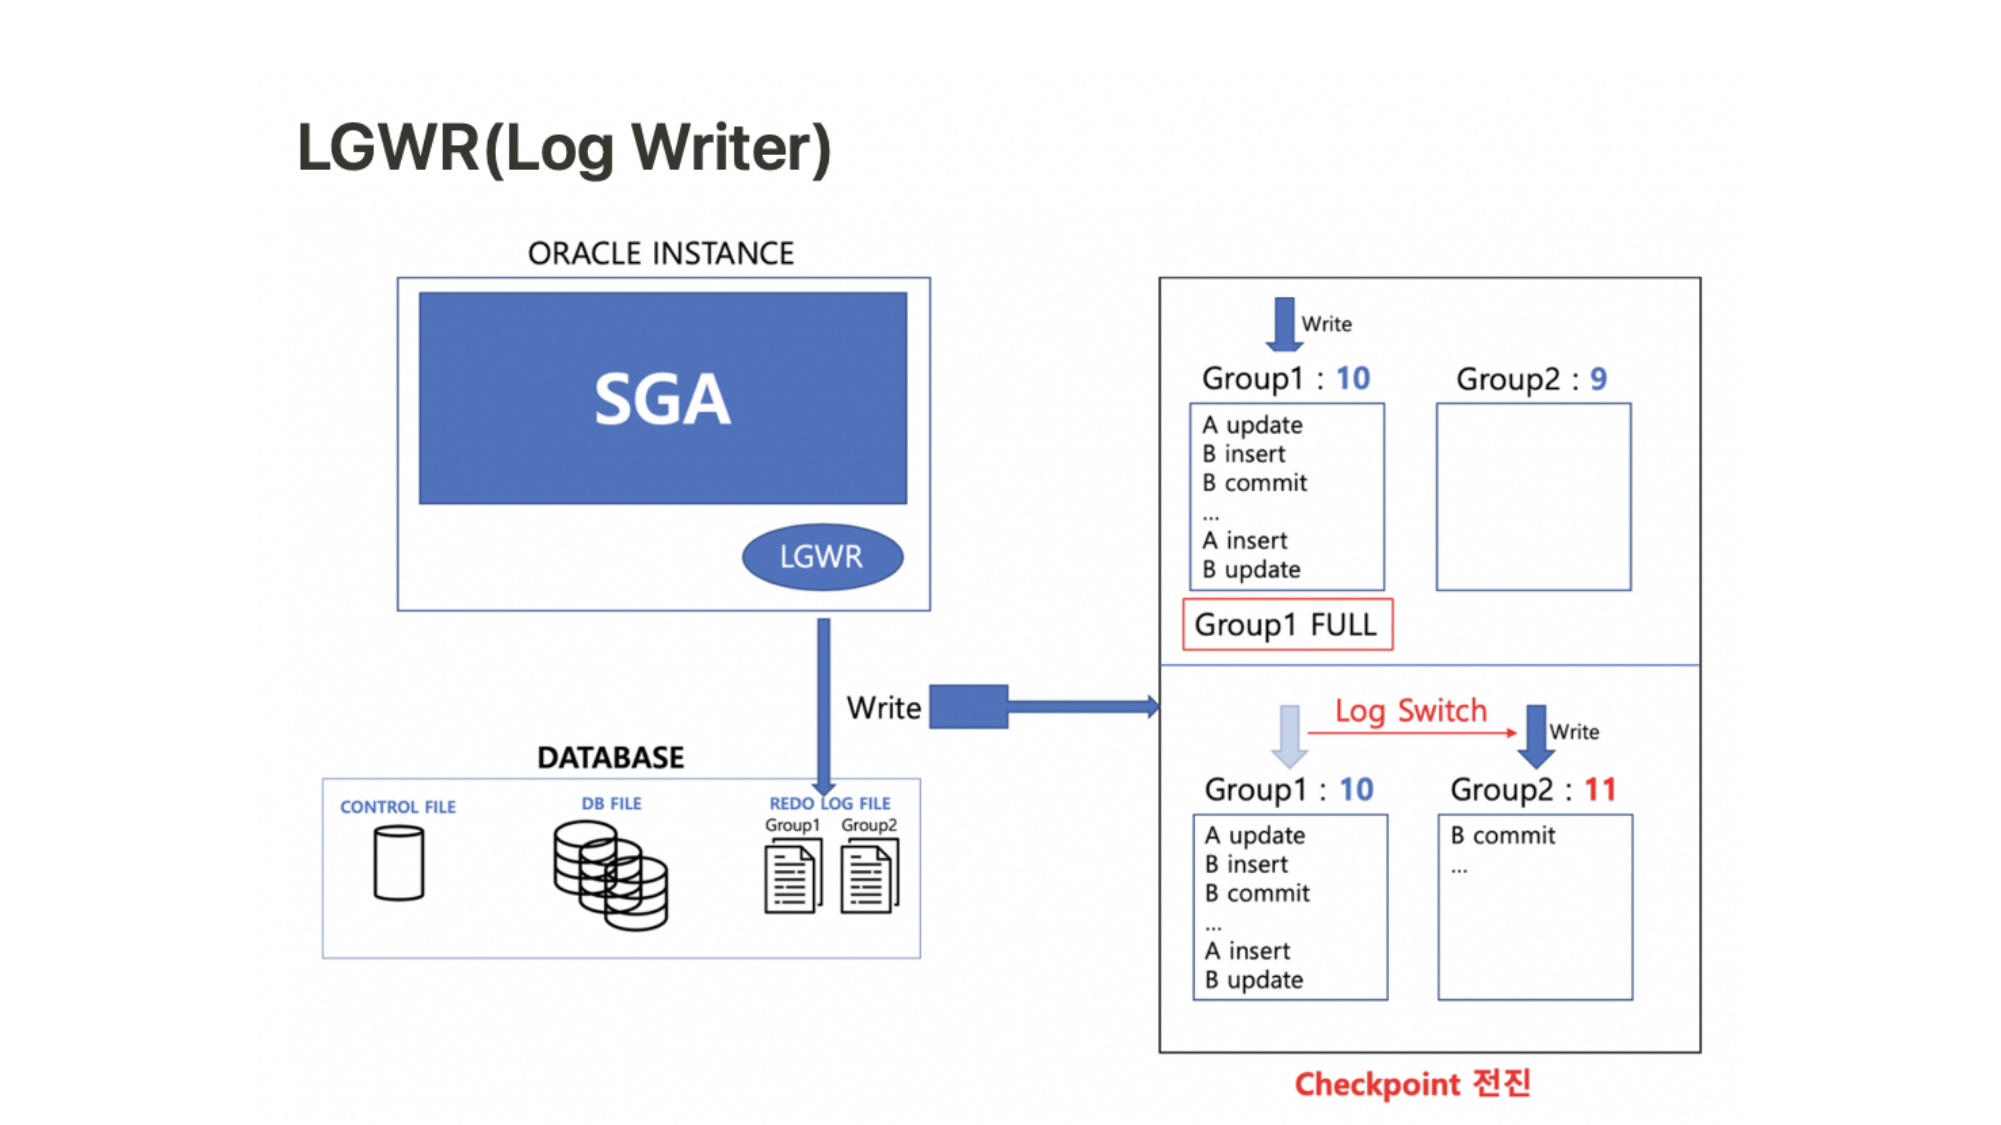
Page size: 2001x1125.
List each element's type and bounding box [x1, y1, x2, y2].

picture [256, 71, 1744, 1125]
